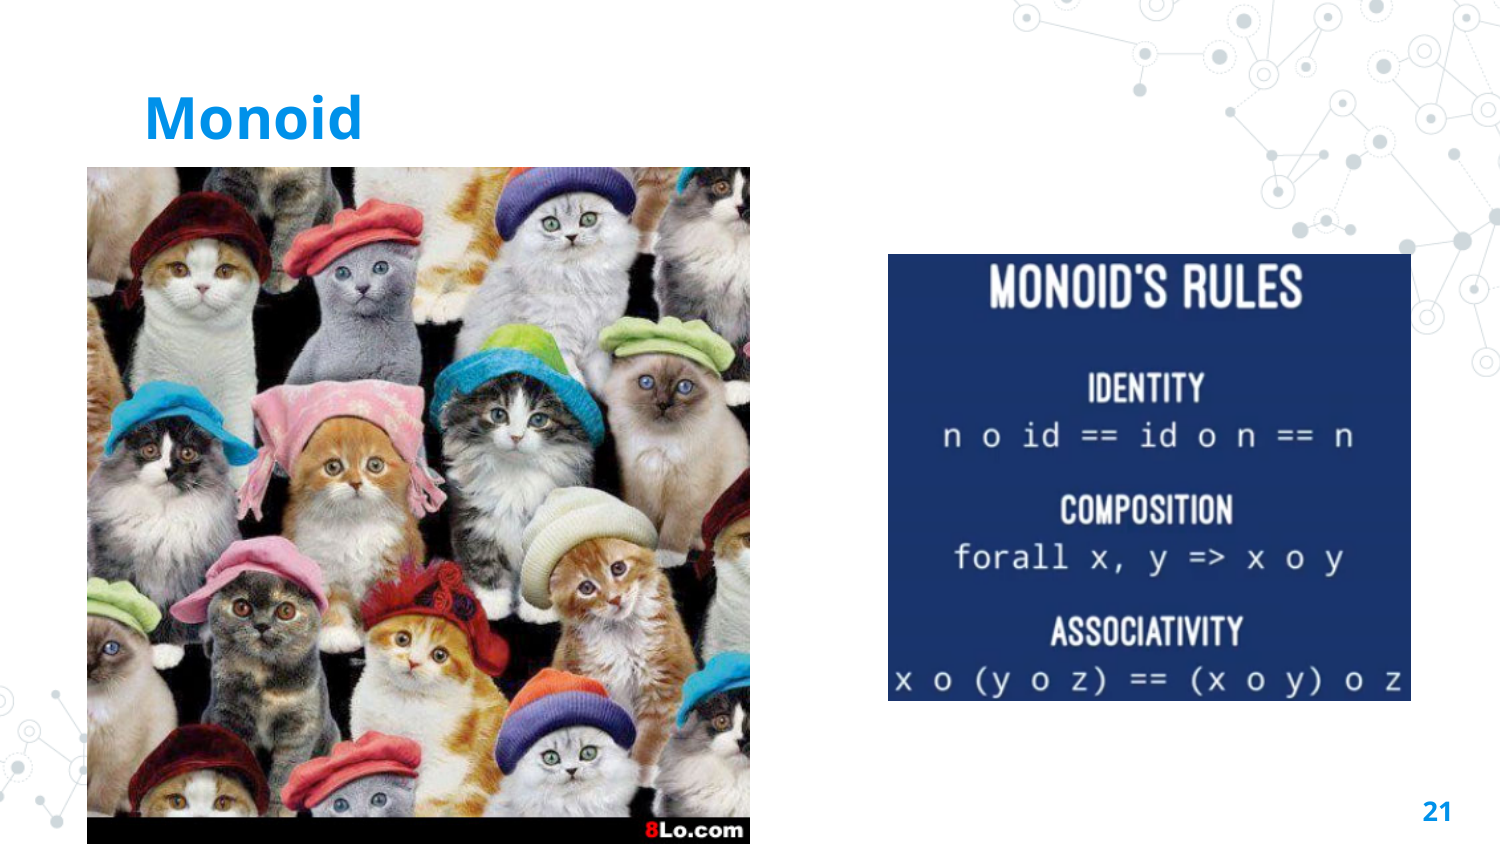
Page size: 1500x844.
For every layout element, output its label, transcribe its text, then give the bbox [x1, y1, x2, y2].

title Monoid [128, 50, 1372, 166]
slide_number 21 [1378, 779, 1469, 844]
picture [0, 0, 1500, 844]
